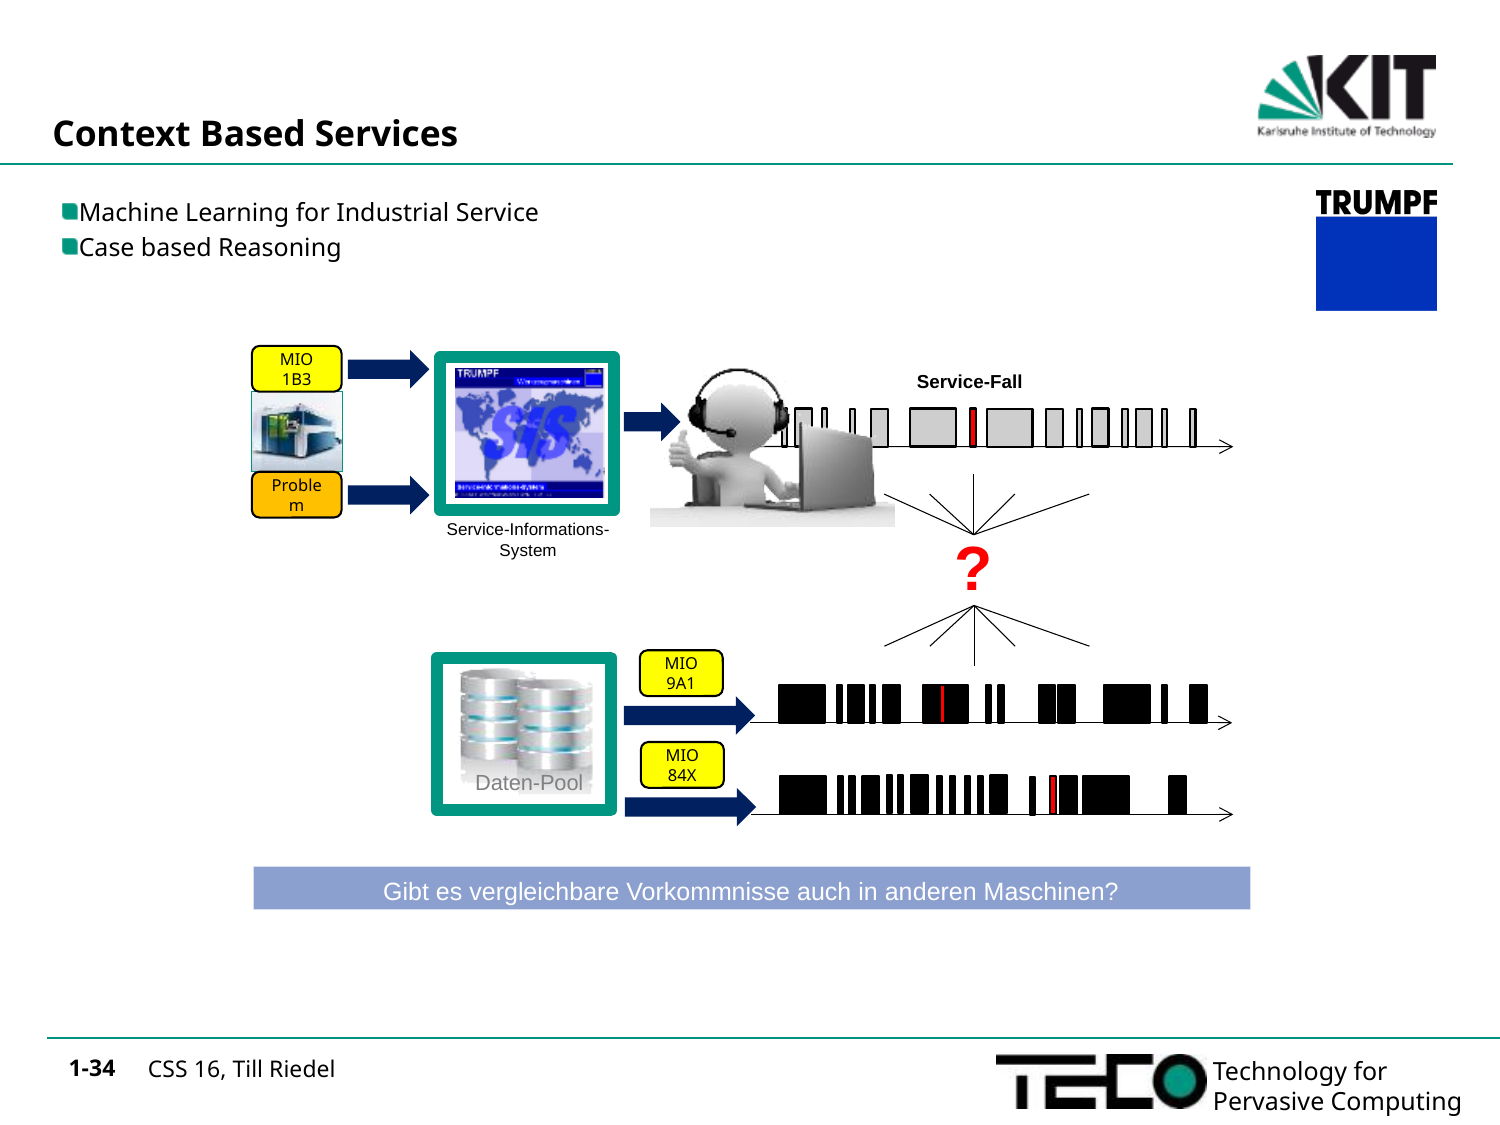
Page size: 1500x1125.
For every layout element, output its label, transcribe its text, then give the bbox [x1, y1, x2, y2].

picture [1316, 190, 1438, 312]
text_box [251, 345, 430, 356]
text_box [623, 355, 1234, 527]
text_box Gibt es vergleichbare Vorkommnisse auch in anderen Maschinen? [253, 866, 1251, 910]
picture [996, 1054, 1207, 1109]
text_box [251, 357, 616, 562]
picture [61, 237, 79, 256]
title Context Based Services [51, 110, 1077, 154]
picture [1257, 55, 1436, 138]
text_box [436, 650, 1234, 827]
list Machine Learning for Industrial Service Case based Reasoning [61, 196, 1241, 239]
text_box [883, 535, 1090, 667]
picture [61, 202, 79, 221]
